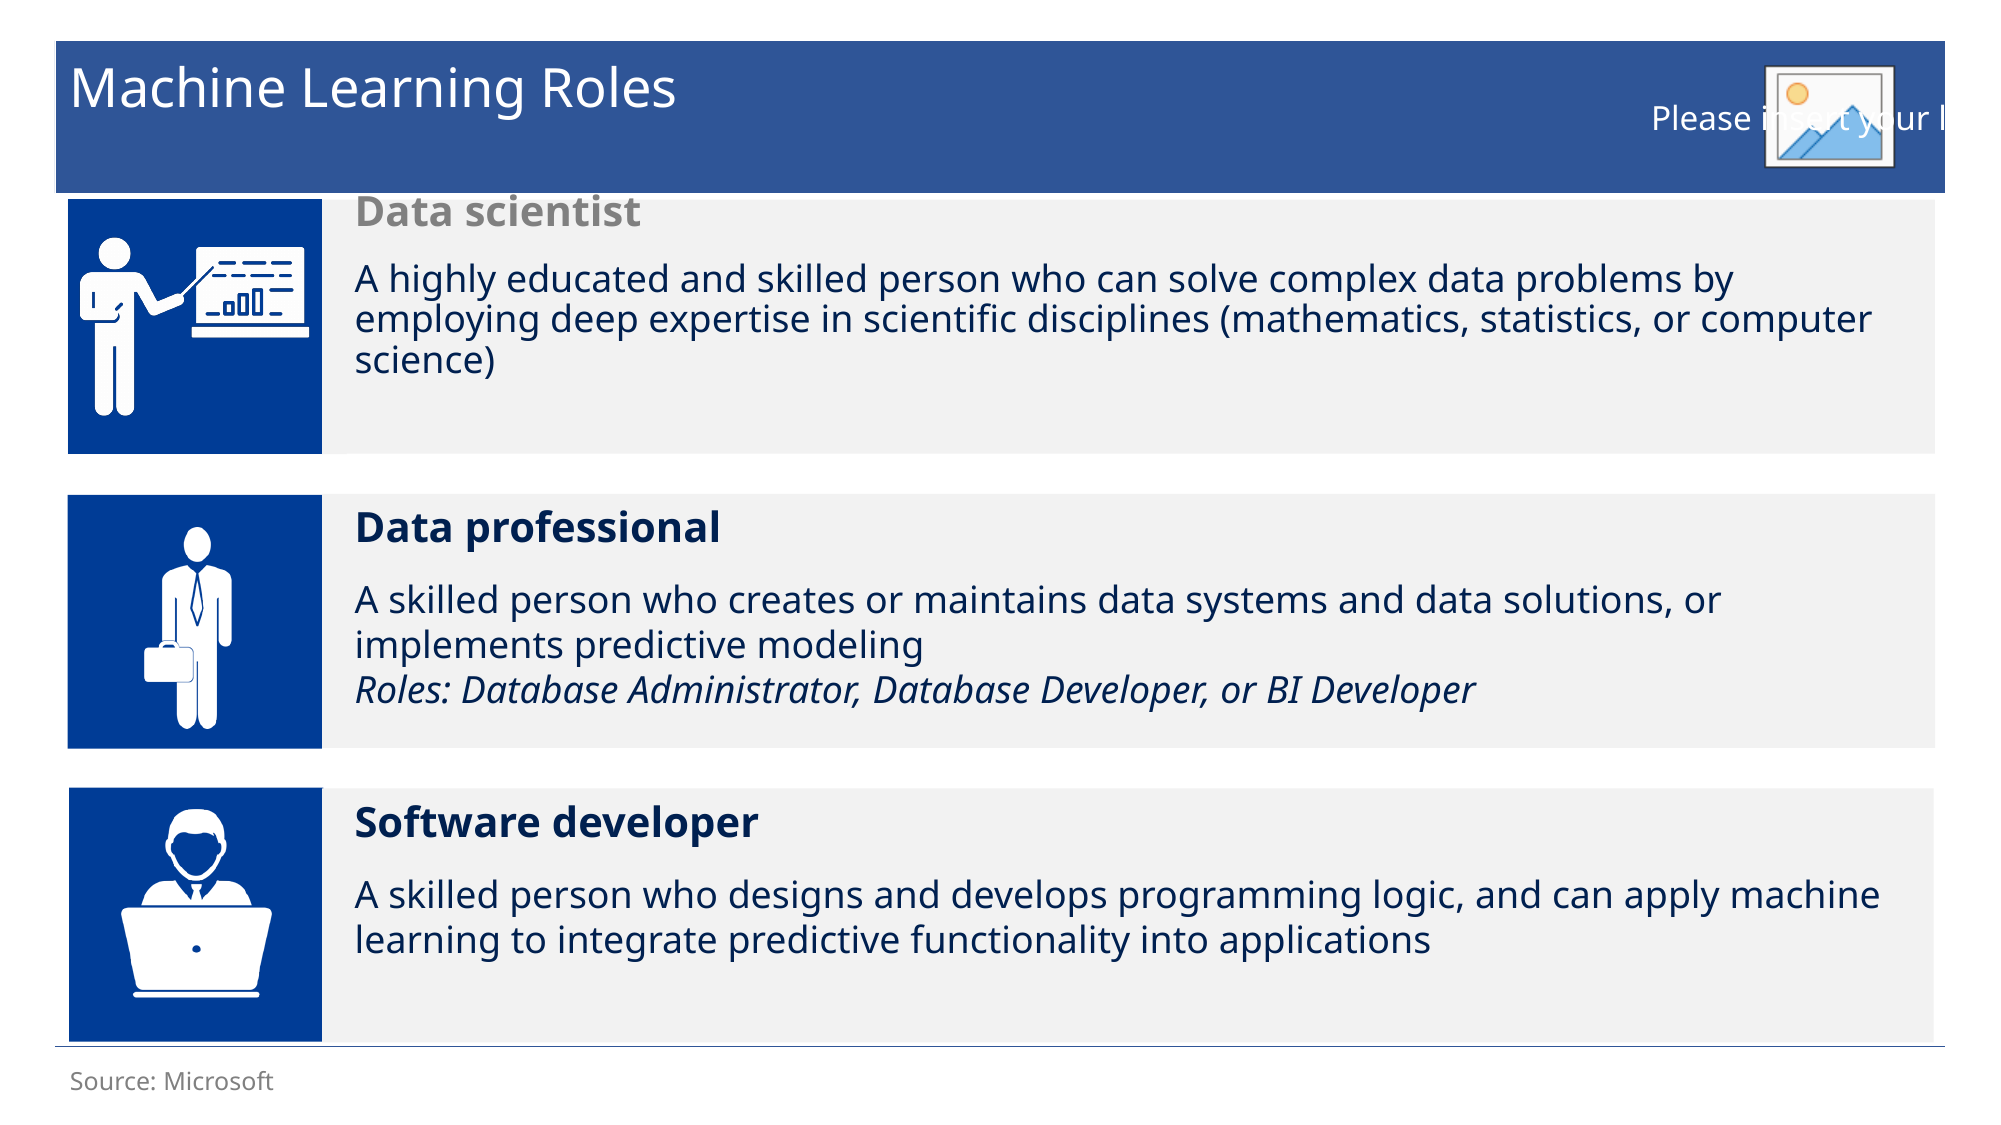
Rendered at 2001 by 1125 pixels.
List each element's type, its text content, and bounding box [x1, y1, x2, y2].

picture [1714, 45, 1946, 188]
picture [87, 527, 303, 1008]
title Machine Learning Roles [54, 45, 1714, 188]
text_box Software developer A skilled person who designs and develops programming logic, and can apply machine learning to integrate predictive functionality into applications [322, 788, 1934, 1043]
list Data scientist A highly educated and skilled person who can solve complex data problems by employing deep expertise in scientific disciplines (mathematics, statistics, or computer science) [322, 199, 1935, 454]
picture [67, 199, 322, 454]
text_box [69, 787, 324, 1042]
text_box Data professional A skilled person who creates or maintains data systems and data solutions, or implements predictive modeling Roles: Database Administrator, Database Developer, or BI Developer [322, 493, 1936, 748]
list Source: Microsoft [54, 1045, 1738, 1117]
text_box [67, 494, 322, 749]
